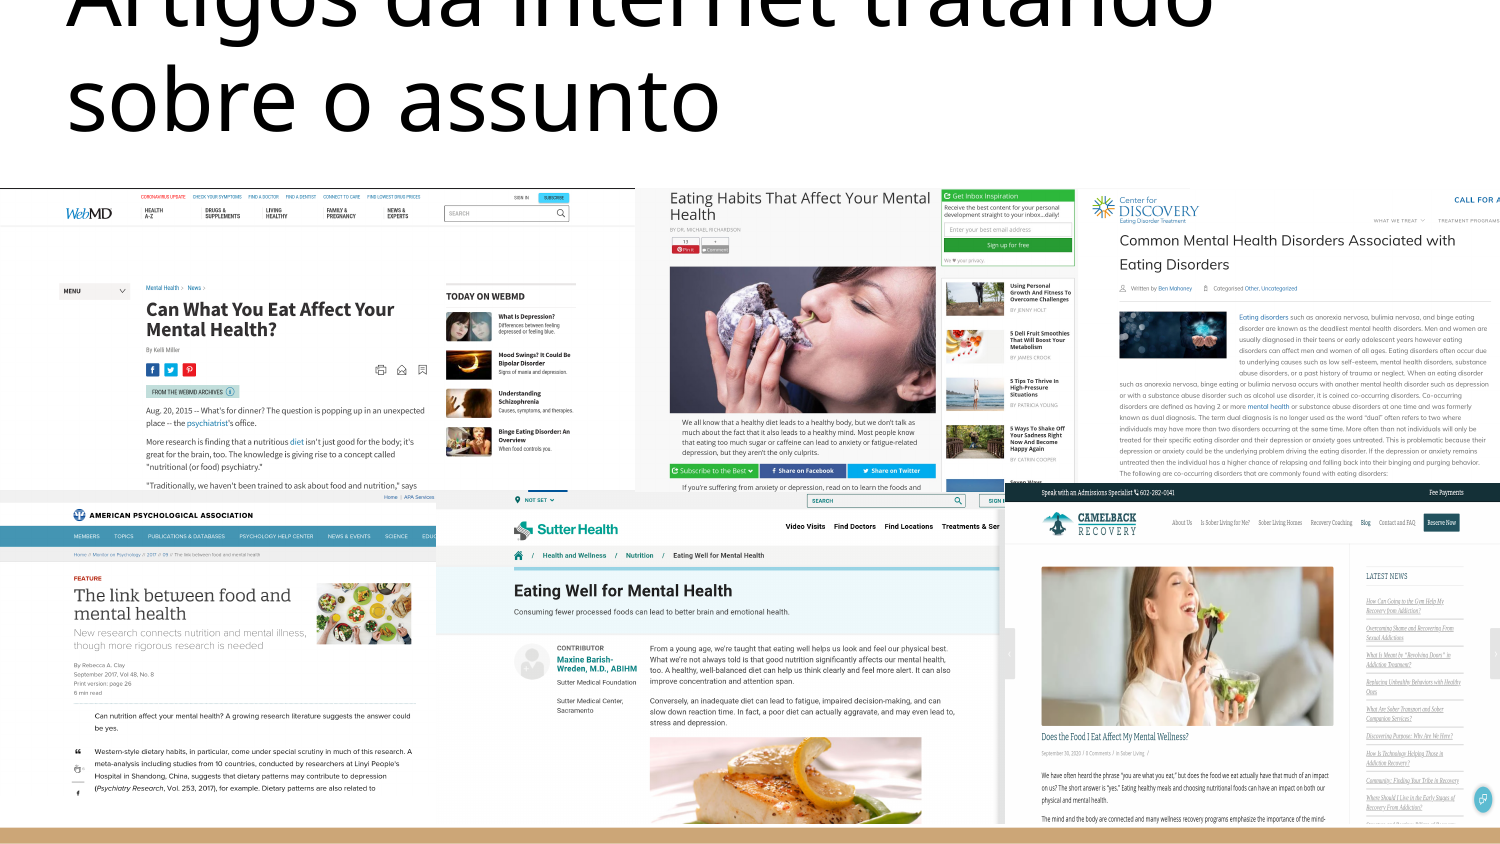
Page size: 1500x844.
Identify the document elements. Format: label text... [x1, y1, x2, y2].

picture [0, 187, 1500, 824]
title Artigos da internet tratando sobre o assunto [51, 28, 1449, 165]
